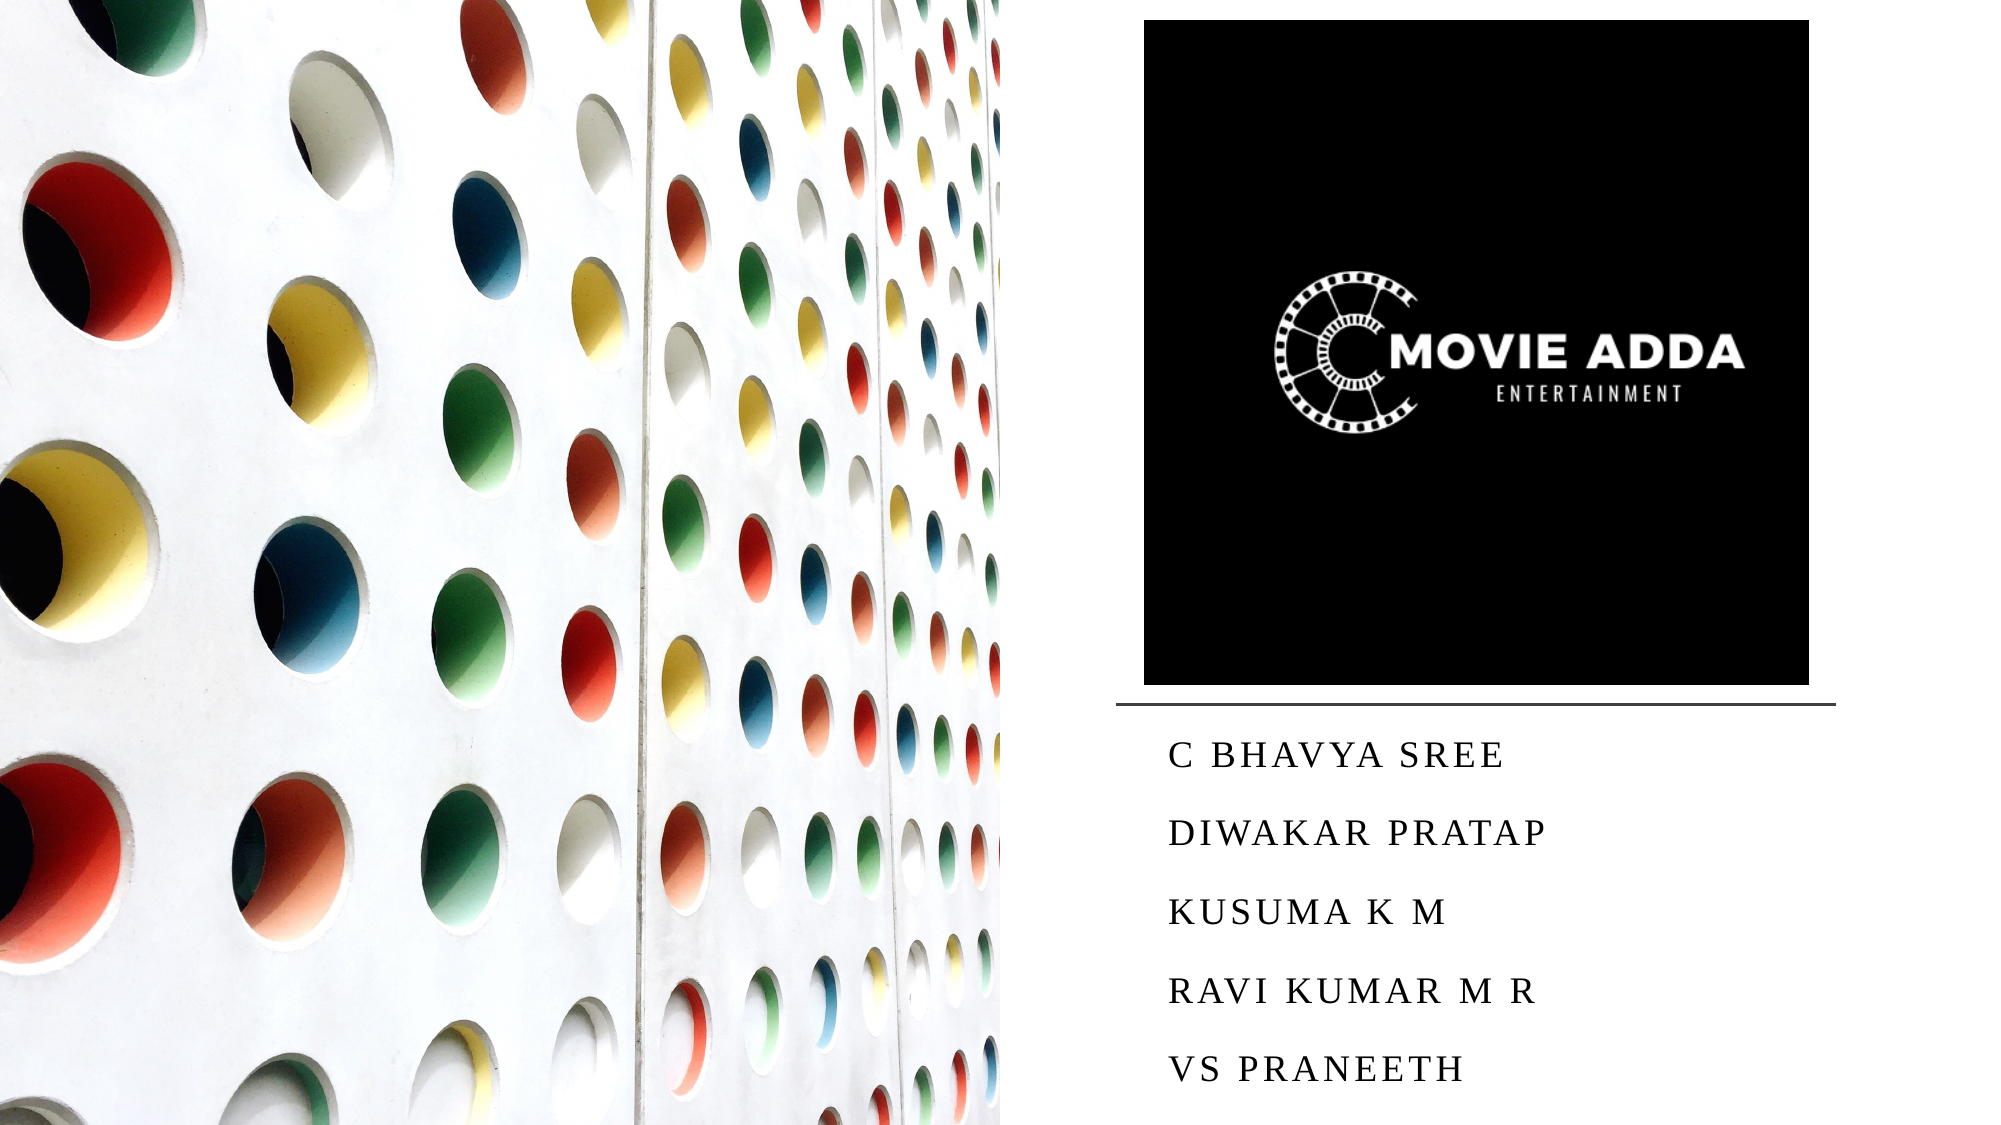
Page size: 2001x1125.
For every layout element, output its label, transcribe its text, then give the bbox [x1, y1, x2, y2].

subtitle C bhavya sree Diwakar Pratap Kusuma K M Ravi Kumar m r Vs praneeth [1153, 717, 1946, 1112]
picture [1143, 19, 1809, 685]
text_box [1006, 0, 2000, 1125]
picture [0, 0, 1001, 1125]
